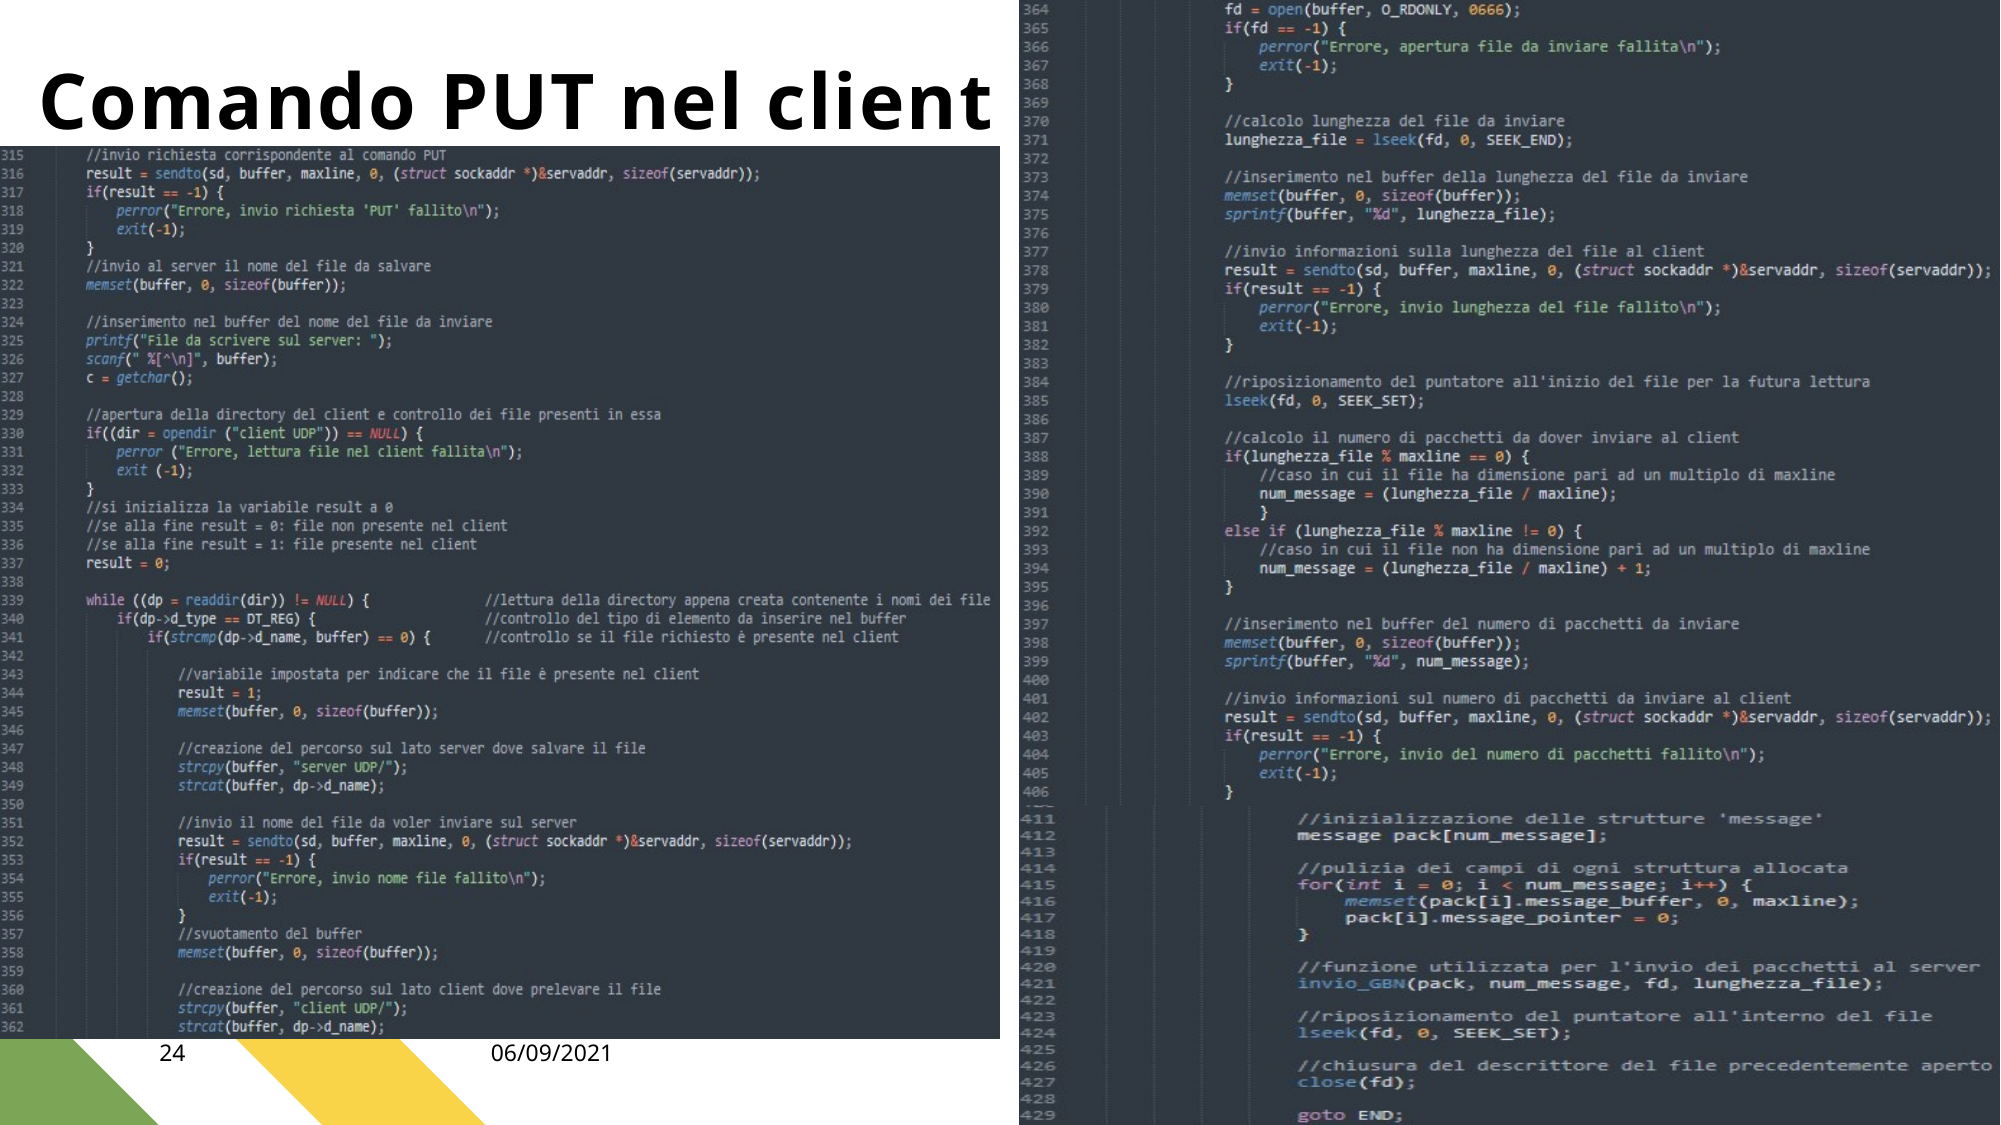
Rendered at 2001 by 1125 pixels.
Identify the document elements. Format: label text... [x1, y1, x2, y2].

picture [0, 146, 1000, 1039]
title Comando PUT nel client [38, 45, 1000, 146]
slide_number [490, 1039, 707, 1080]
slide_number 24 [159, 1039, 246, 1080]
picture [1019, 0, 2000, 1125]
